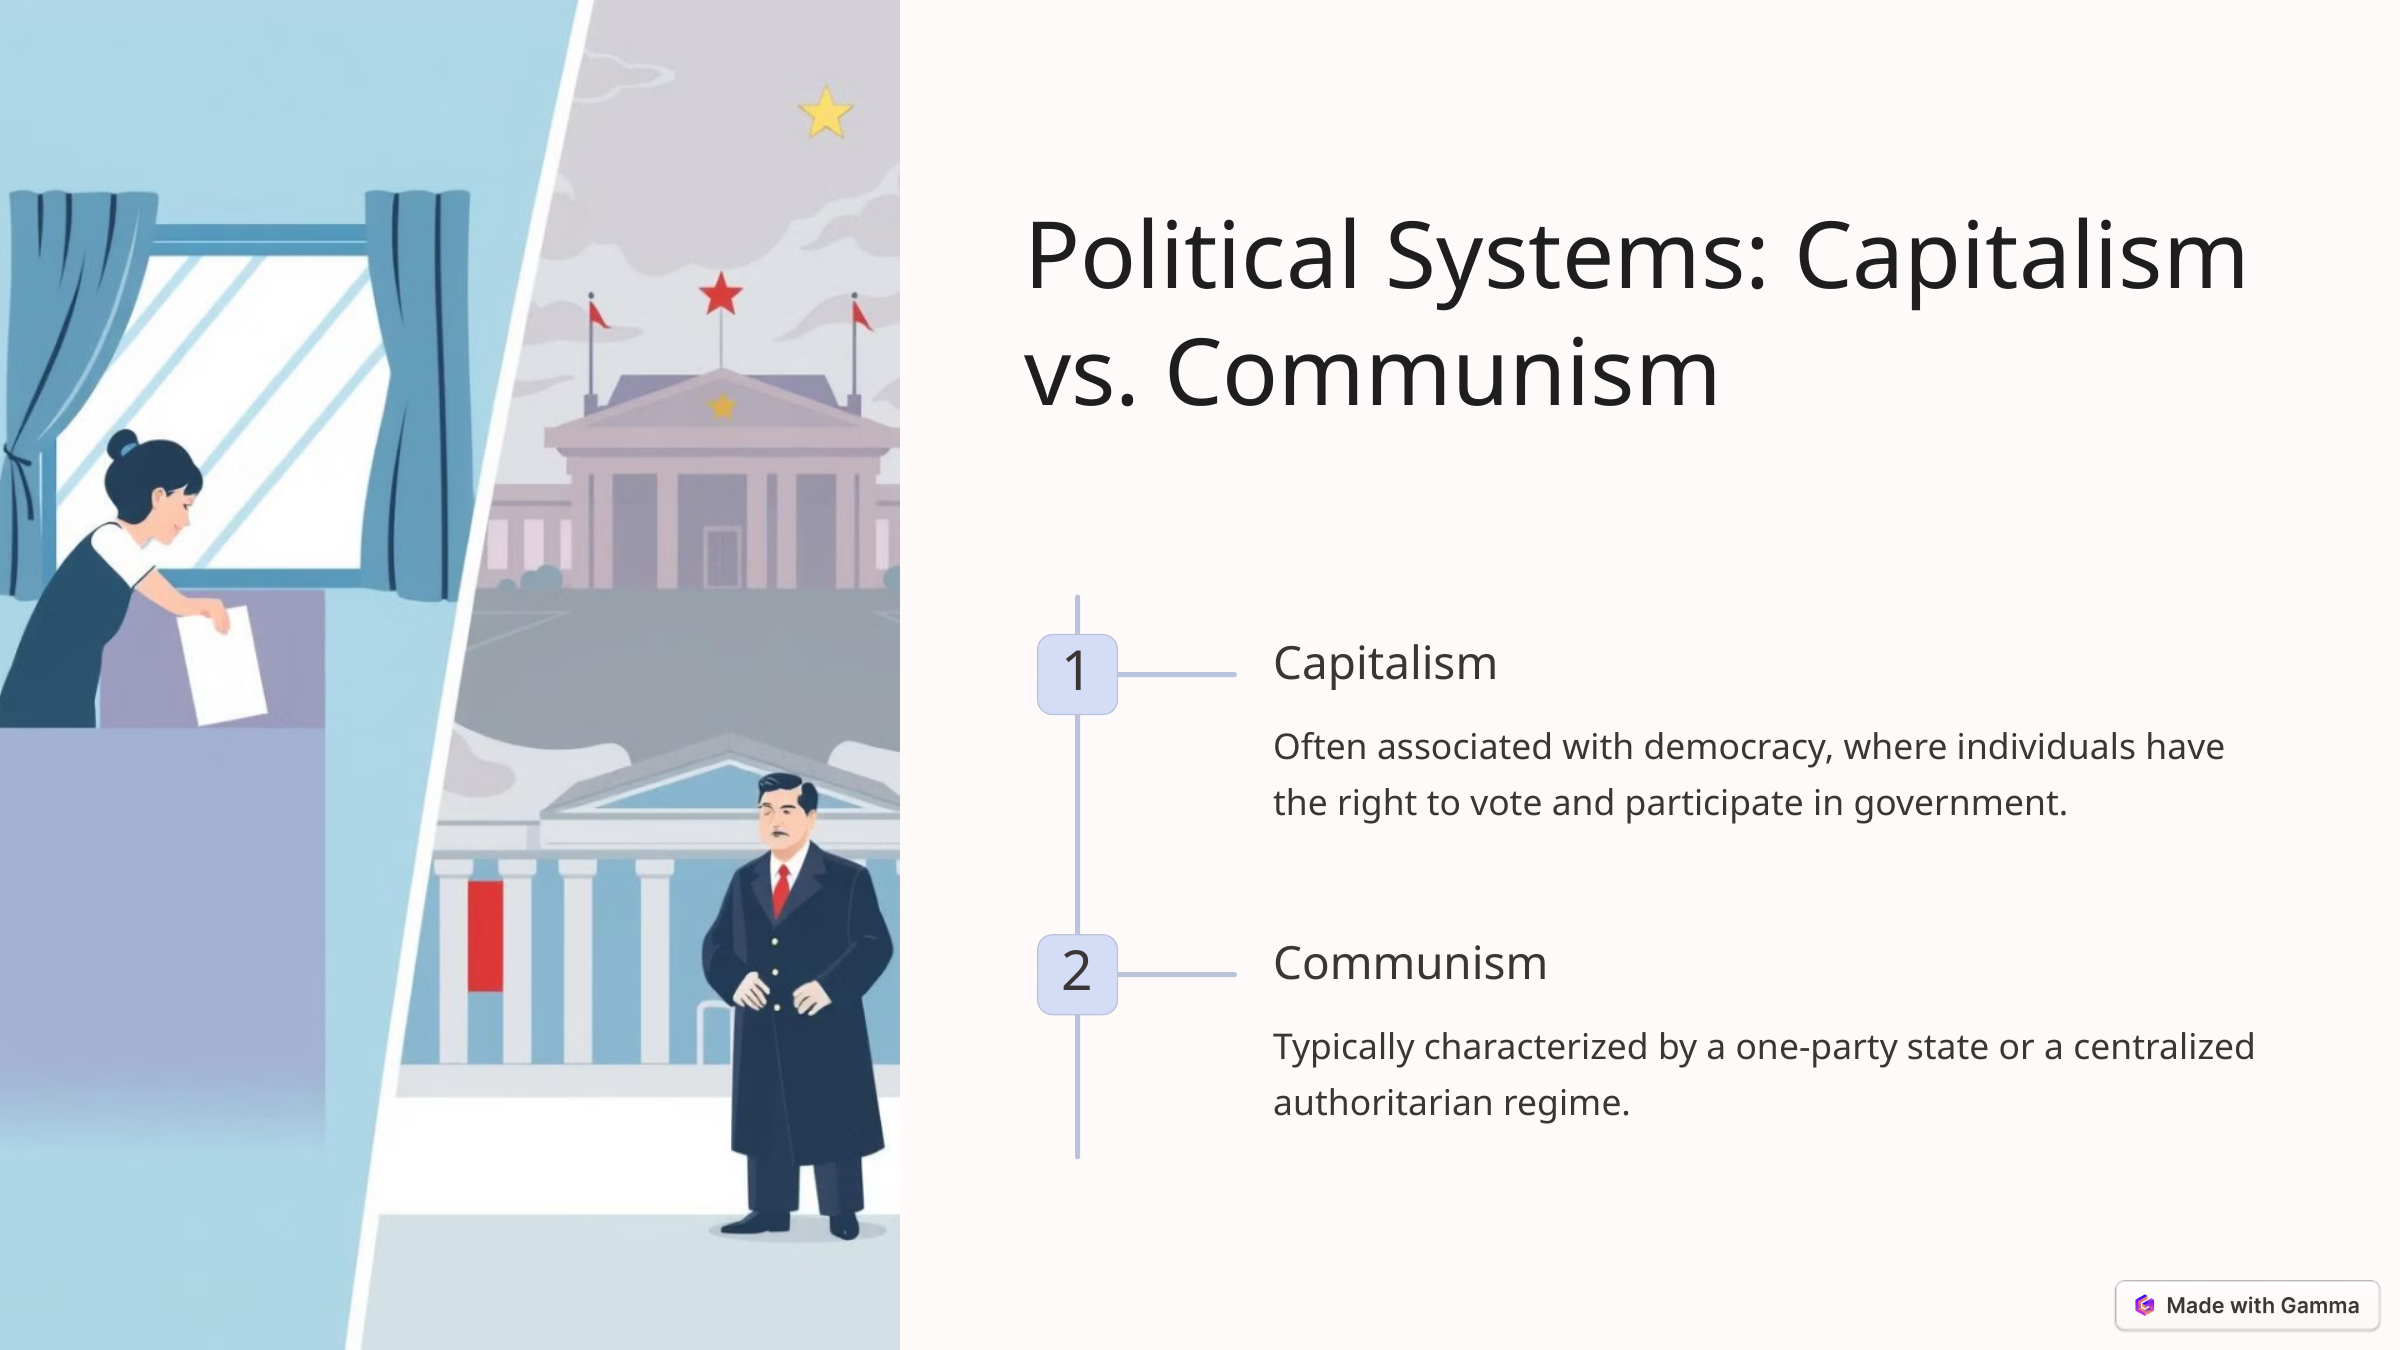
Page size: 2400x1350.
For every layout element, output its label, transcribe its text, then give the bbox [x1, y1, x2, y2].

text_box Political Systems: Capitalism vs. Communism [1024, 190, 2276, 542]
text_box Often associated with democracy, where individuals have the right to vote and participate in government. [1273, 709, 2276, 824]
text_box 2 [1060, 946, 1095, 1003]
text_box [1037, 934, 1118, 1015]
text_box Typically characterized by a one-party state or a centralized authoritarian regime. [1273, 1010, 2276, 1124]
picture [2106, 1271, 2389, 1339]
text_box [1118, 972, 1237, 978]
text_box [1037, 634, 1118, 715]
text_box Communism [1273, 930, 1741, 989]
text_box [1075, 715, 1081, 934]
text_box 1 [1066, 646, 1089, 703]
text_box Capitalism [1273, 630, 1741, 689]
text_box [1075, 594, 1081, 634]
text_box [1075, 1015, 1081, 1160]
text_box [1118, 672, 1237, 678]
picture [0, 0, 900, 1350]
